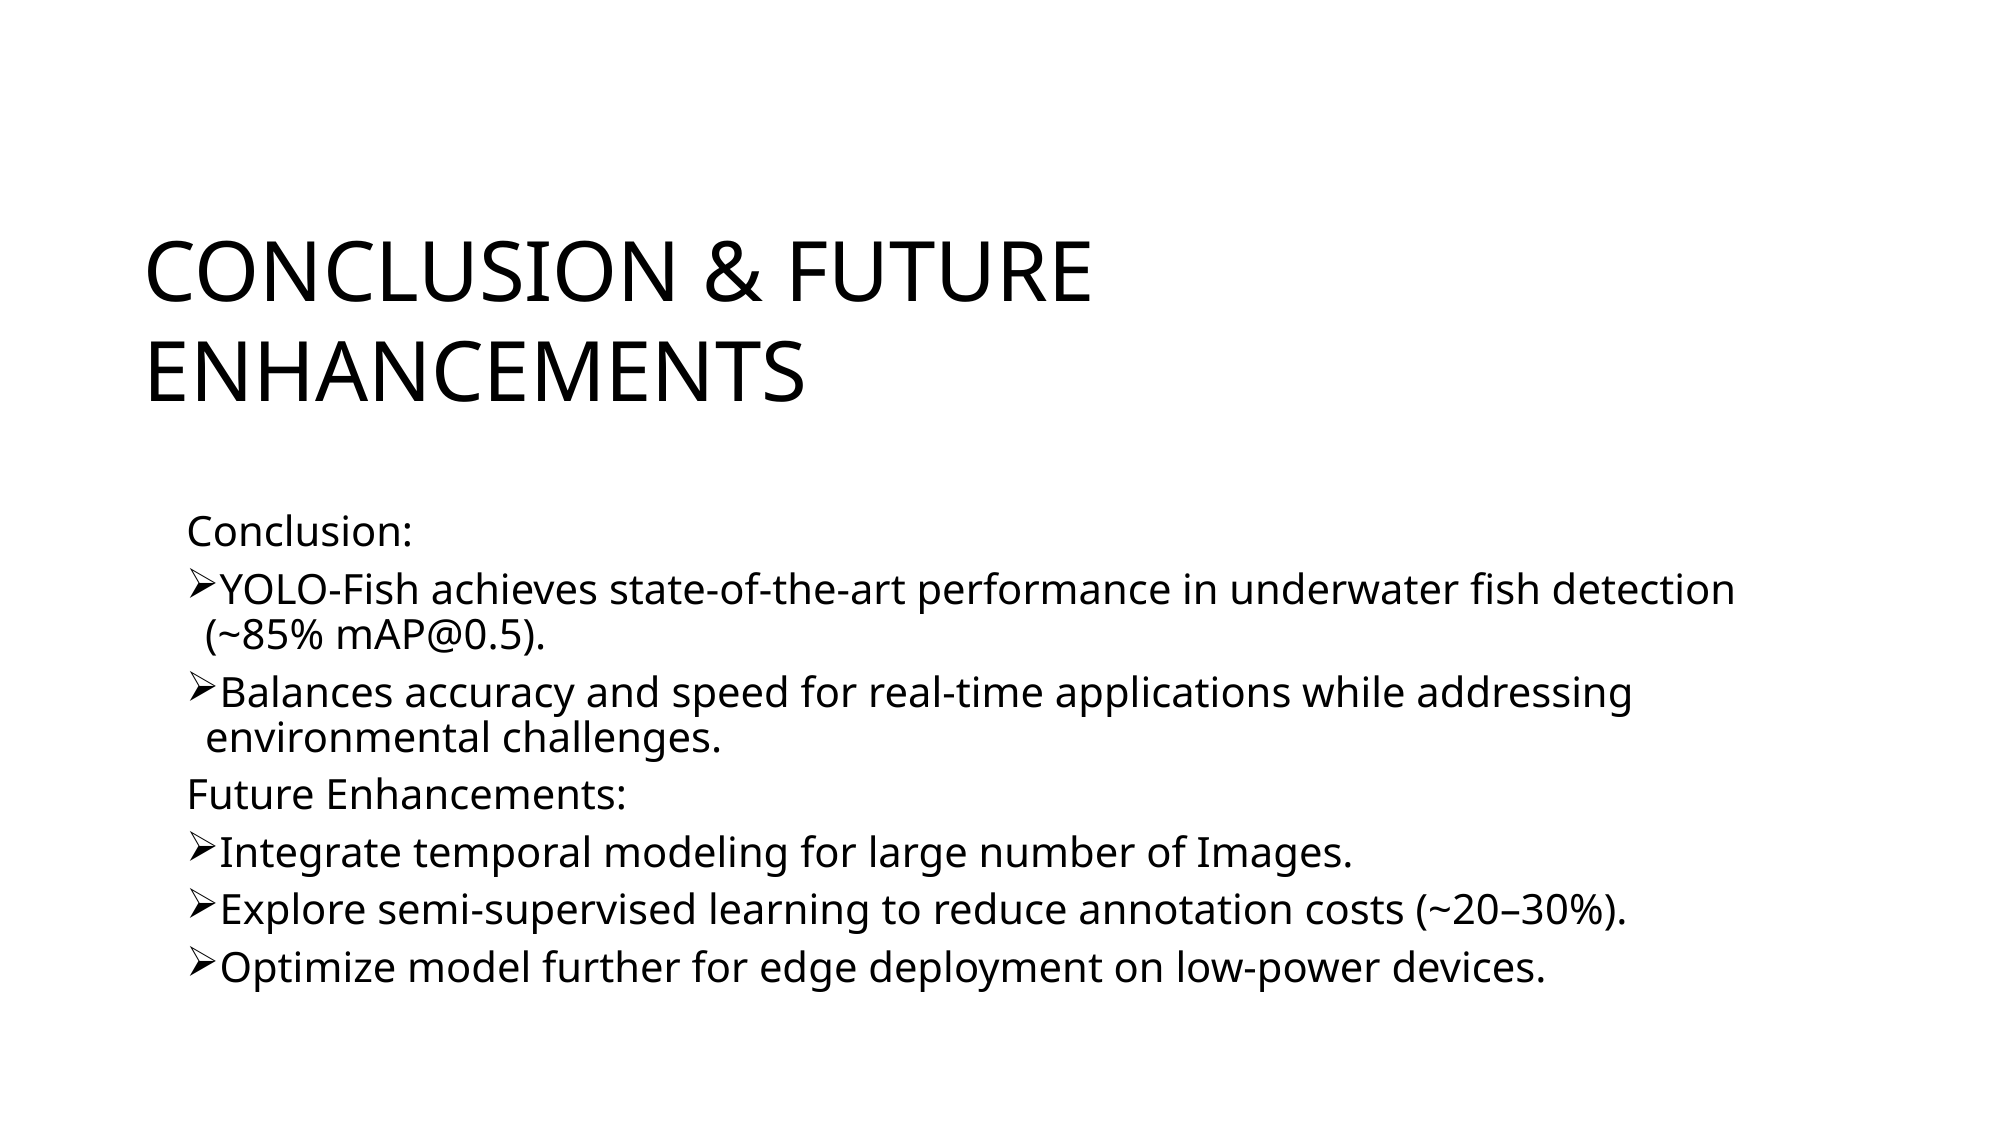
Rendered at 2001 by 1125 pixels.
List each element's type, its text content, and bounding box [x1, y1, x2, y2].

text_box Conclusion: YOLO-Fish achieves state-of-the-art performance in underwater fish detection (~85% mAP@0.5). Balances accuracy and speed for real-time applications while addressing environmental challenges. Future Enhancements: Integrate temporal modeling for large number of Images. Explore semi-supervised learning to reduce annotation costs (~20–30%). Optimize model further for edge deployment on low-power devices. [171, 494, 1803, 1008]
text_box CONCLUSION & FUTURE ENHANCEMENTS [129, 210, 1677, 425]
